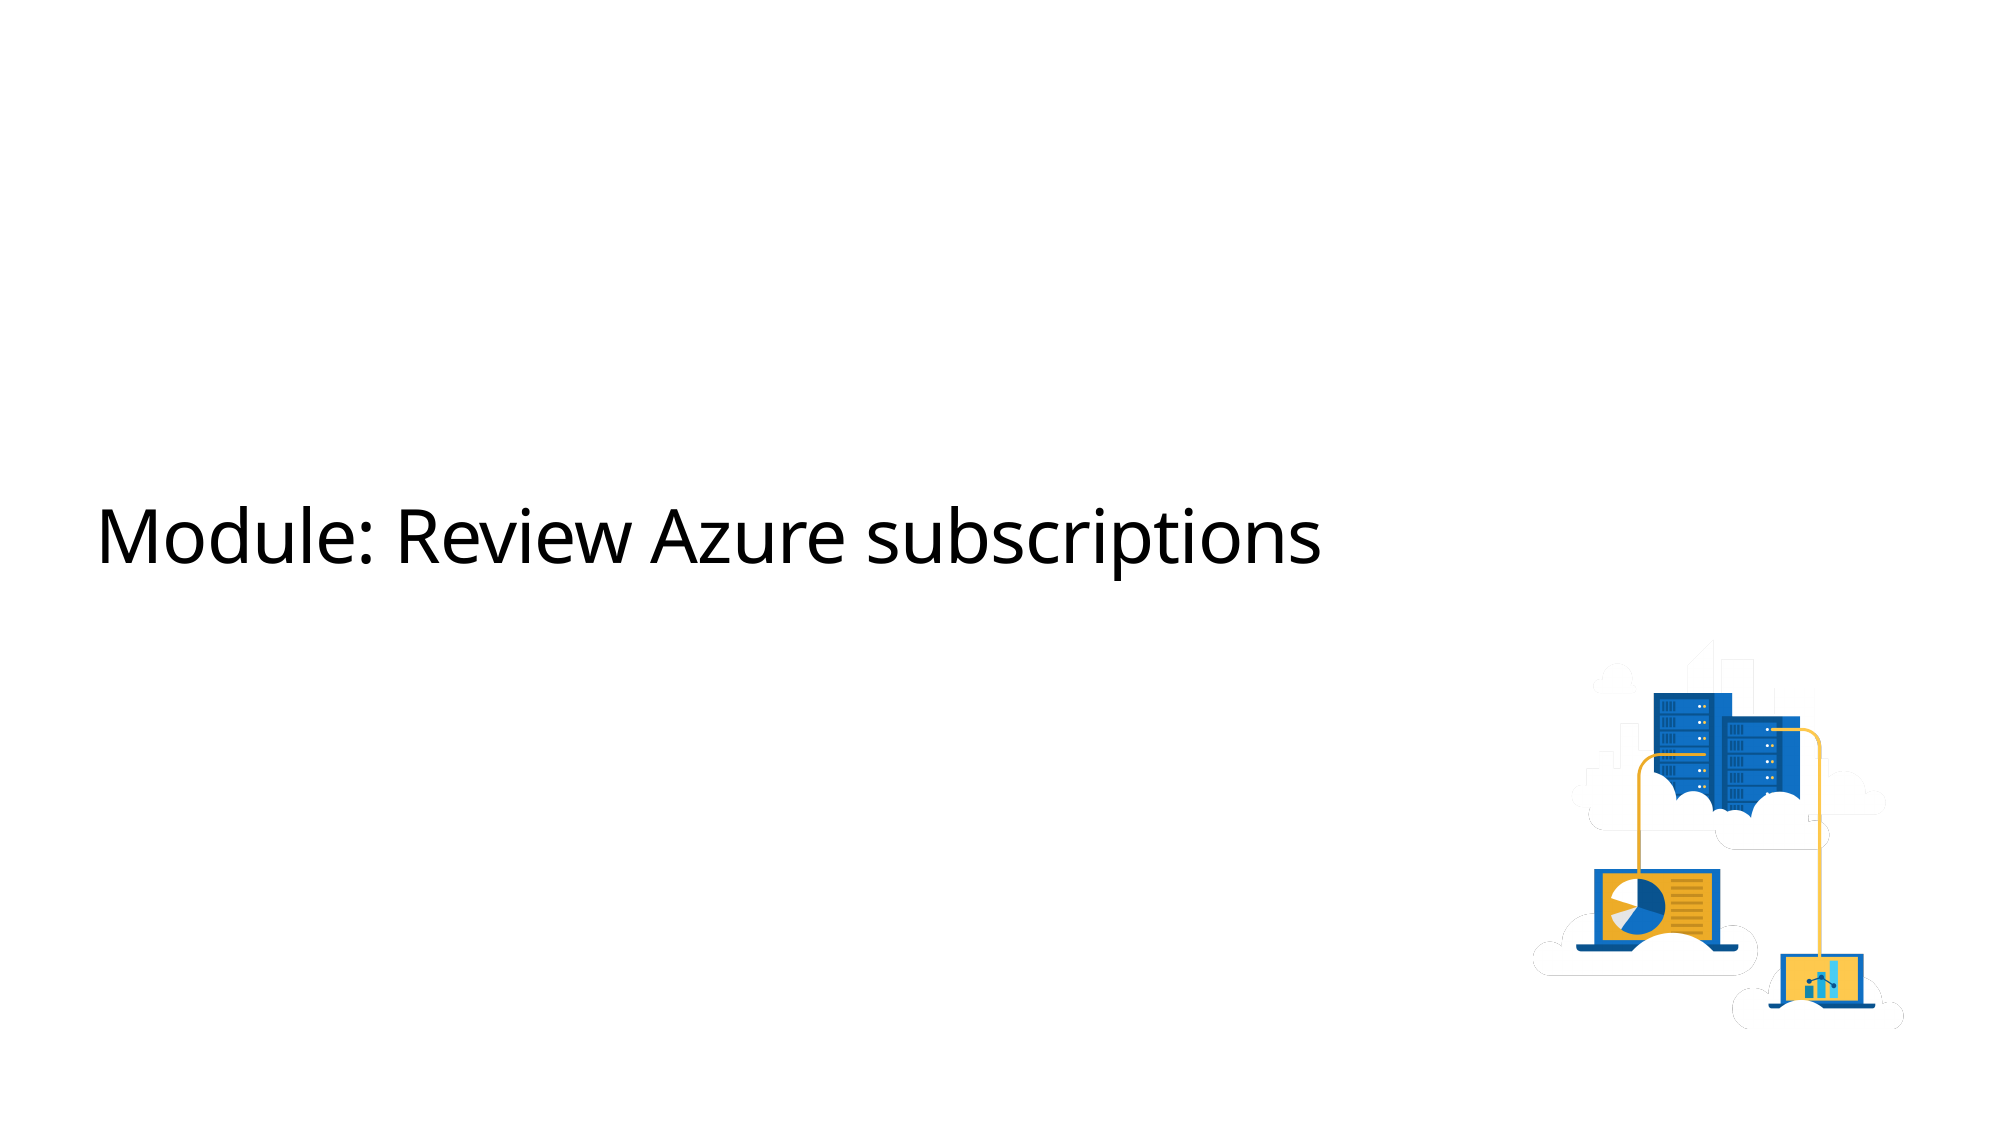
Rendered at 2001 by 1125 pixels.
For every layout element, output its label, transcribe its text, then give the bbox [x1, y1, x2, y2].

title Module: Review Azure subscriptions [95, 497, 1596, 580]
picture [1532, 639, 1905, 1029]
